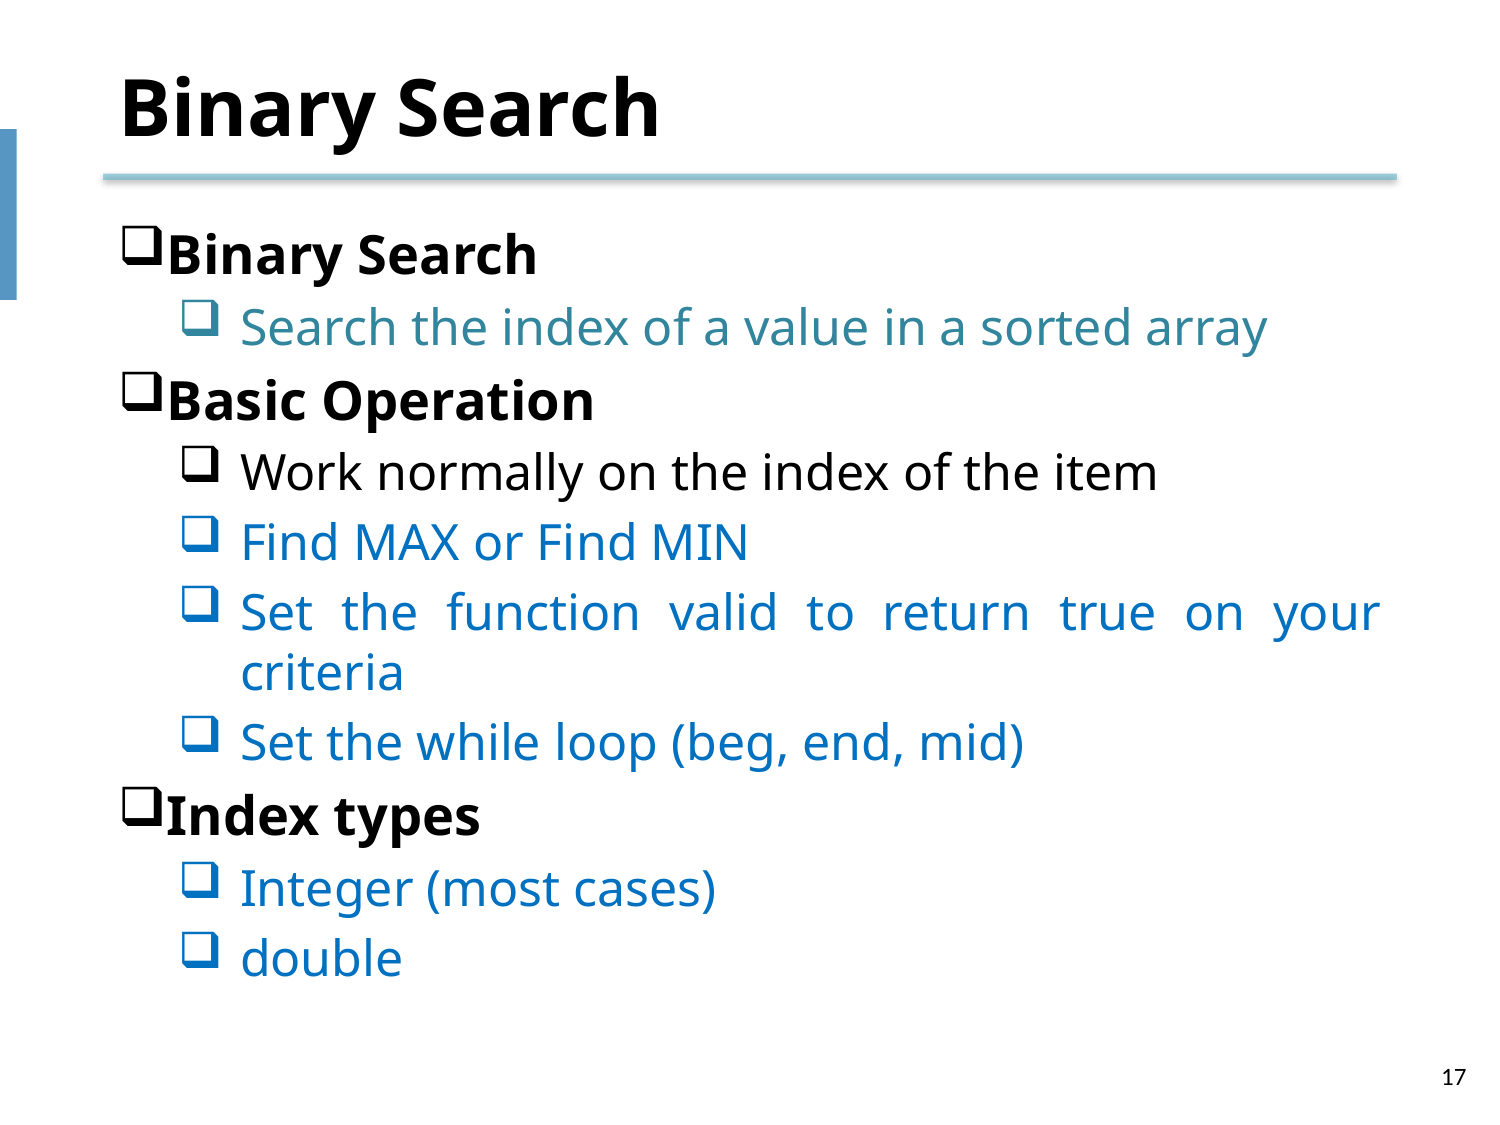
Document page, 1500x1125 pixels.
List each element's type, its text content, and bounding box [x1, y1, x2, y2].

title Binary Search [103, 25, 1397, 185]
slide_number 17 [1131, 1045, 1482, 1106]
list Binary Search Search the index of a value in a sorted array Basic Operation Work normally on the index of the item Find MAX or Find MIN Set the function valid to return true on your criteria Set the while loop (beg, end, mid) Index types Integer (most cases) double [103, 212, 1397, 977]
